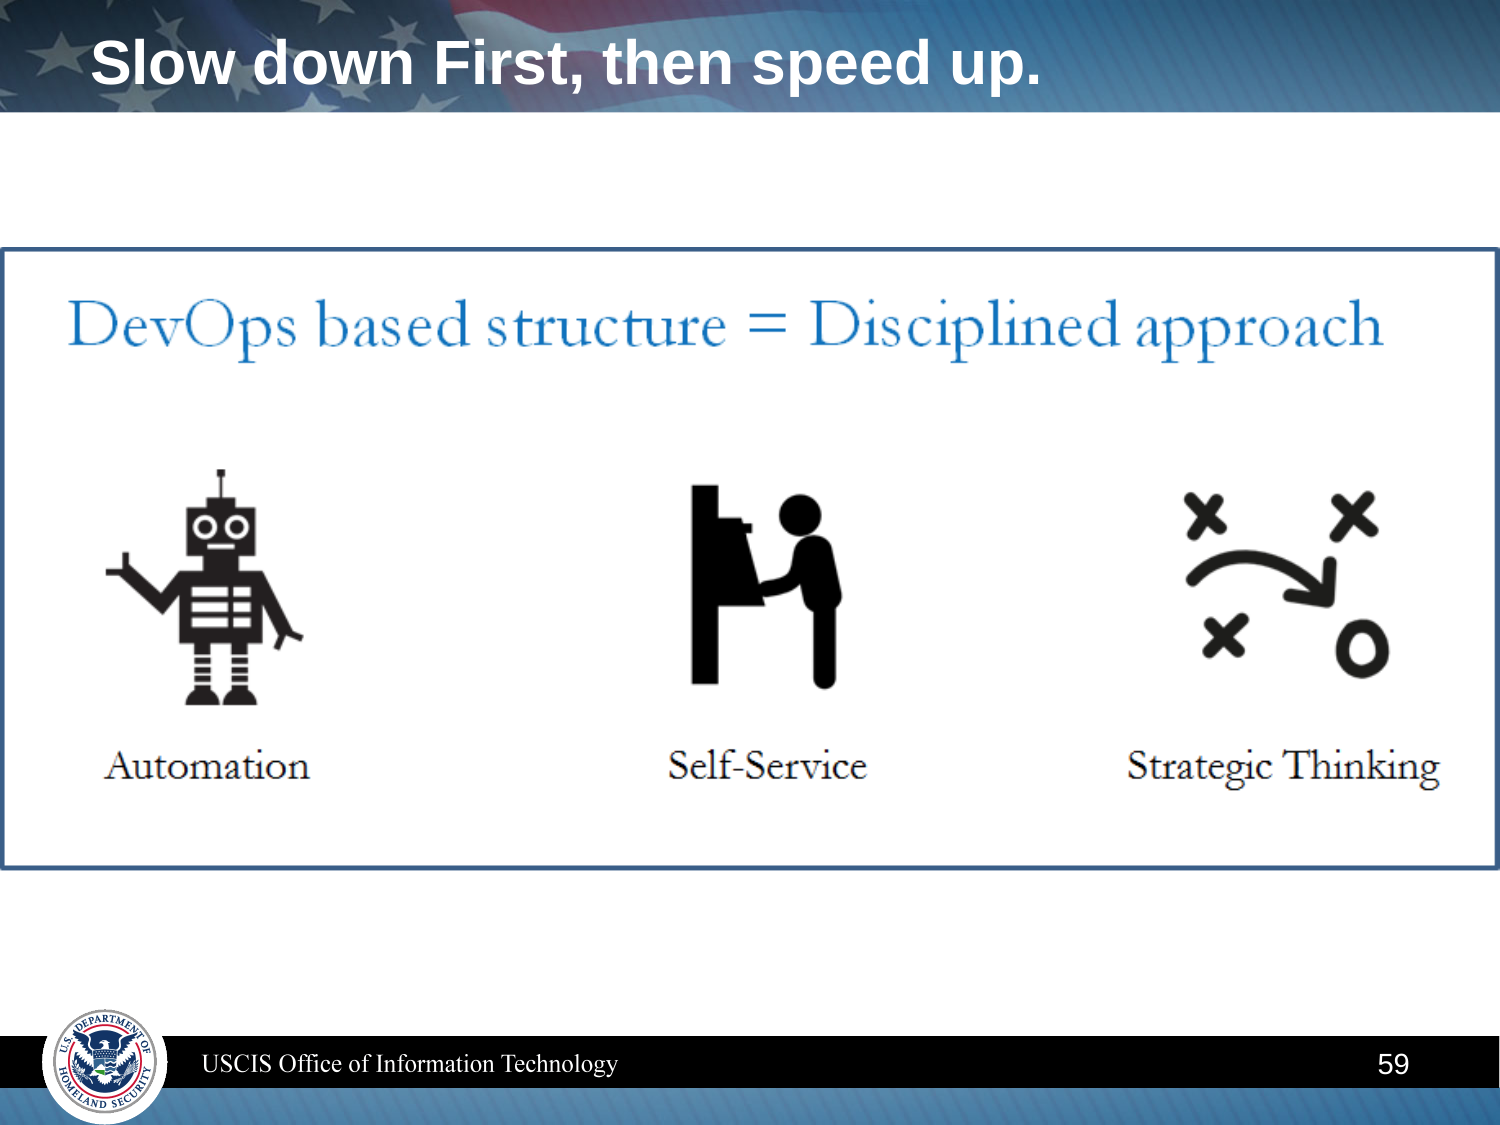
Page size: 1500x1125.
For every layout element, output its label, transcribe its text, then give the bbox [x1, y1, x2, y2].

picture [0, 0, 1500, 112]
title Slow down First, then speed up. [75, 0, 1425, 106]
slide_number 59 [1074, 1037, 1425, 1090]
picture [0, 247, 1500, 874]
picture [0, 999, 1500, 1125]
